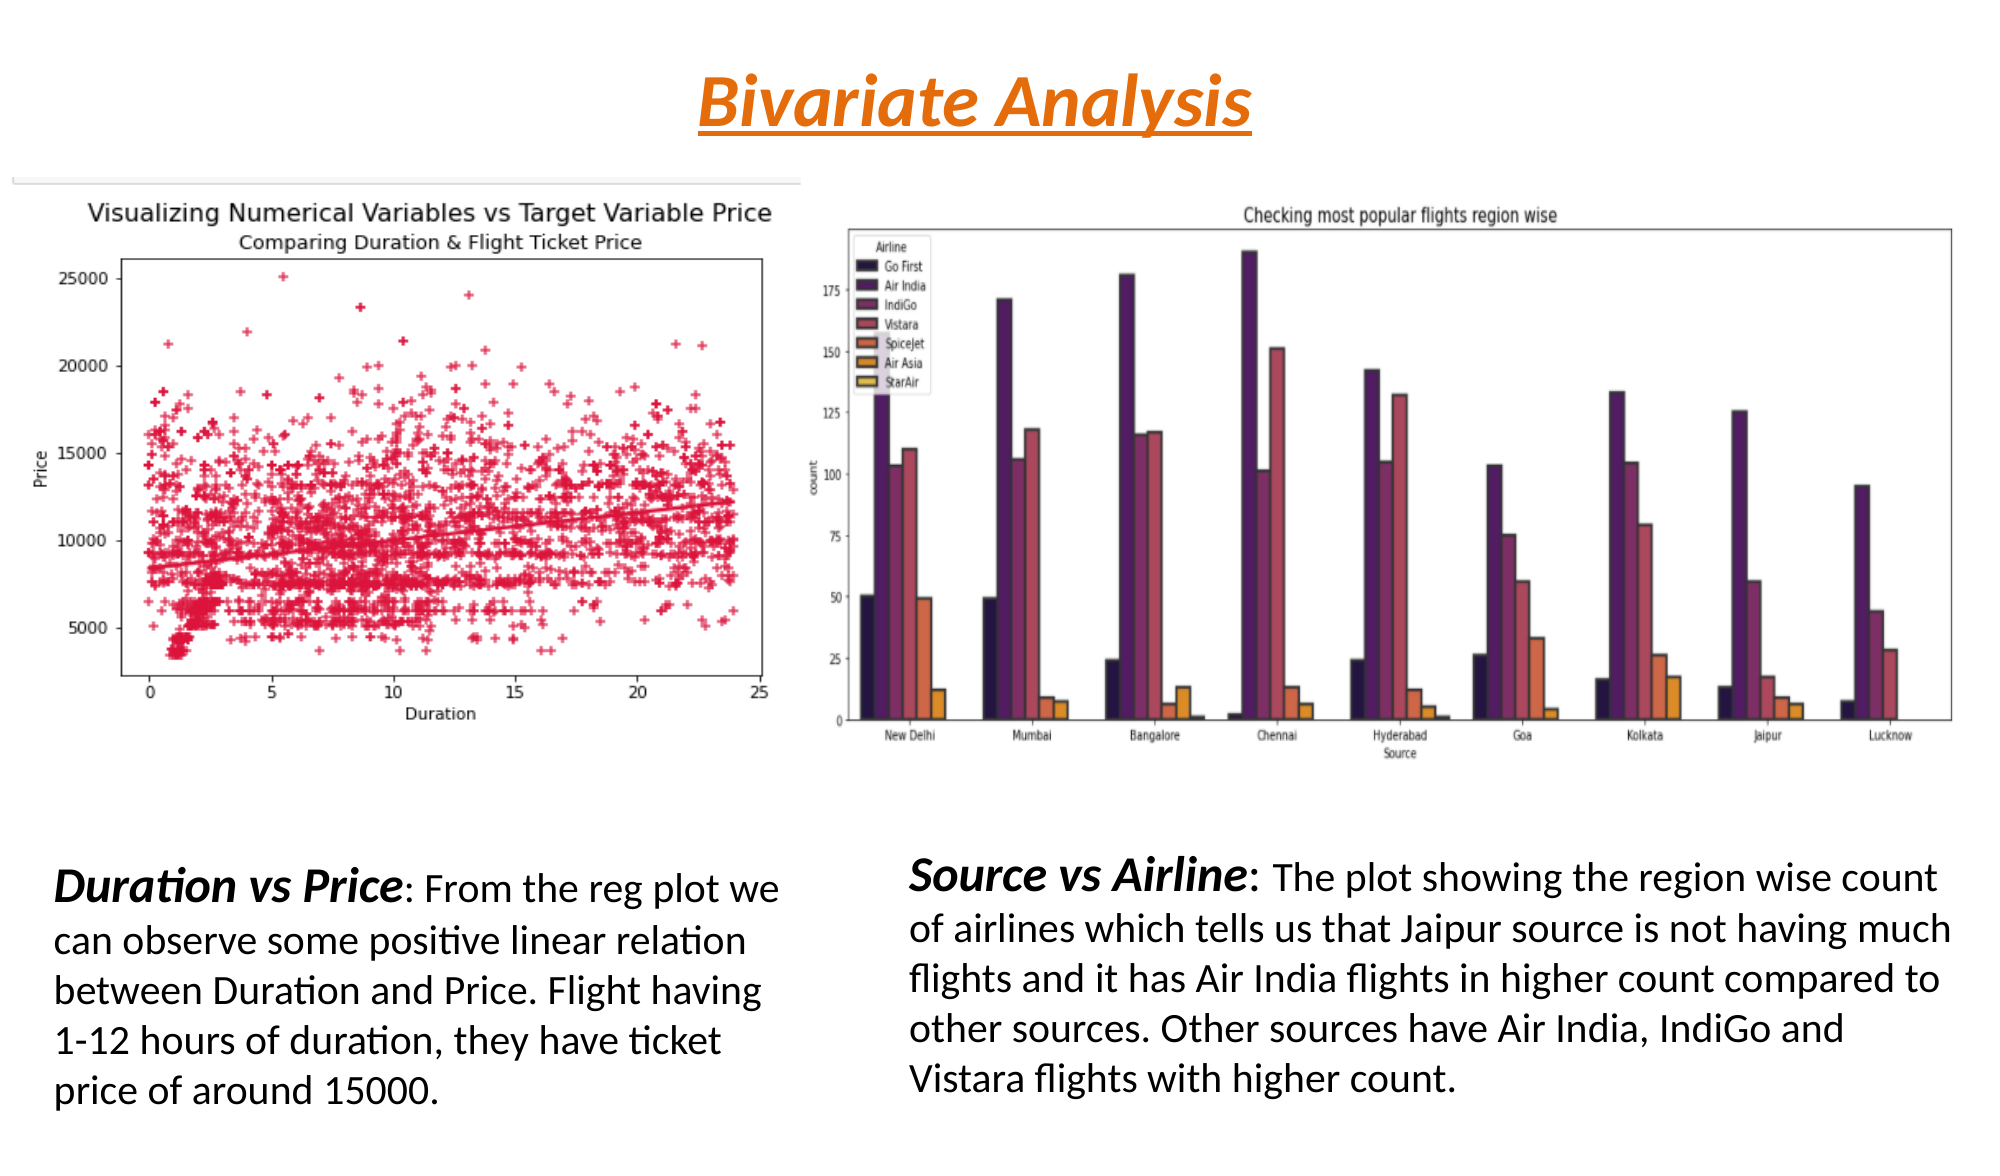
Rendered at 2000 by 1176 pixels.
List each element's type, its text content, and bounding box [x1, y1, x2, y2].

text_box Duration vs Price: From the reg plot we can observe some positive linear relation between Duration and Price. Flight having 1-12 hours of duration, they have ticket price of around 15000. [38, 845, 813, 1171]
picture [0, 177, 1973, 776]
text_box Source vs Airline: The plot showing the region wise count of airlines which tells us that Jaipur source is not having much flights and it has Air India flights in higher count compared to other sources. Other sources have Air India, IndiGo and Vistara flights with higher count. [894, 833, 1973, 1169]
title Bivariate Analysis [378, 36, 1572, 156]
